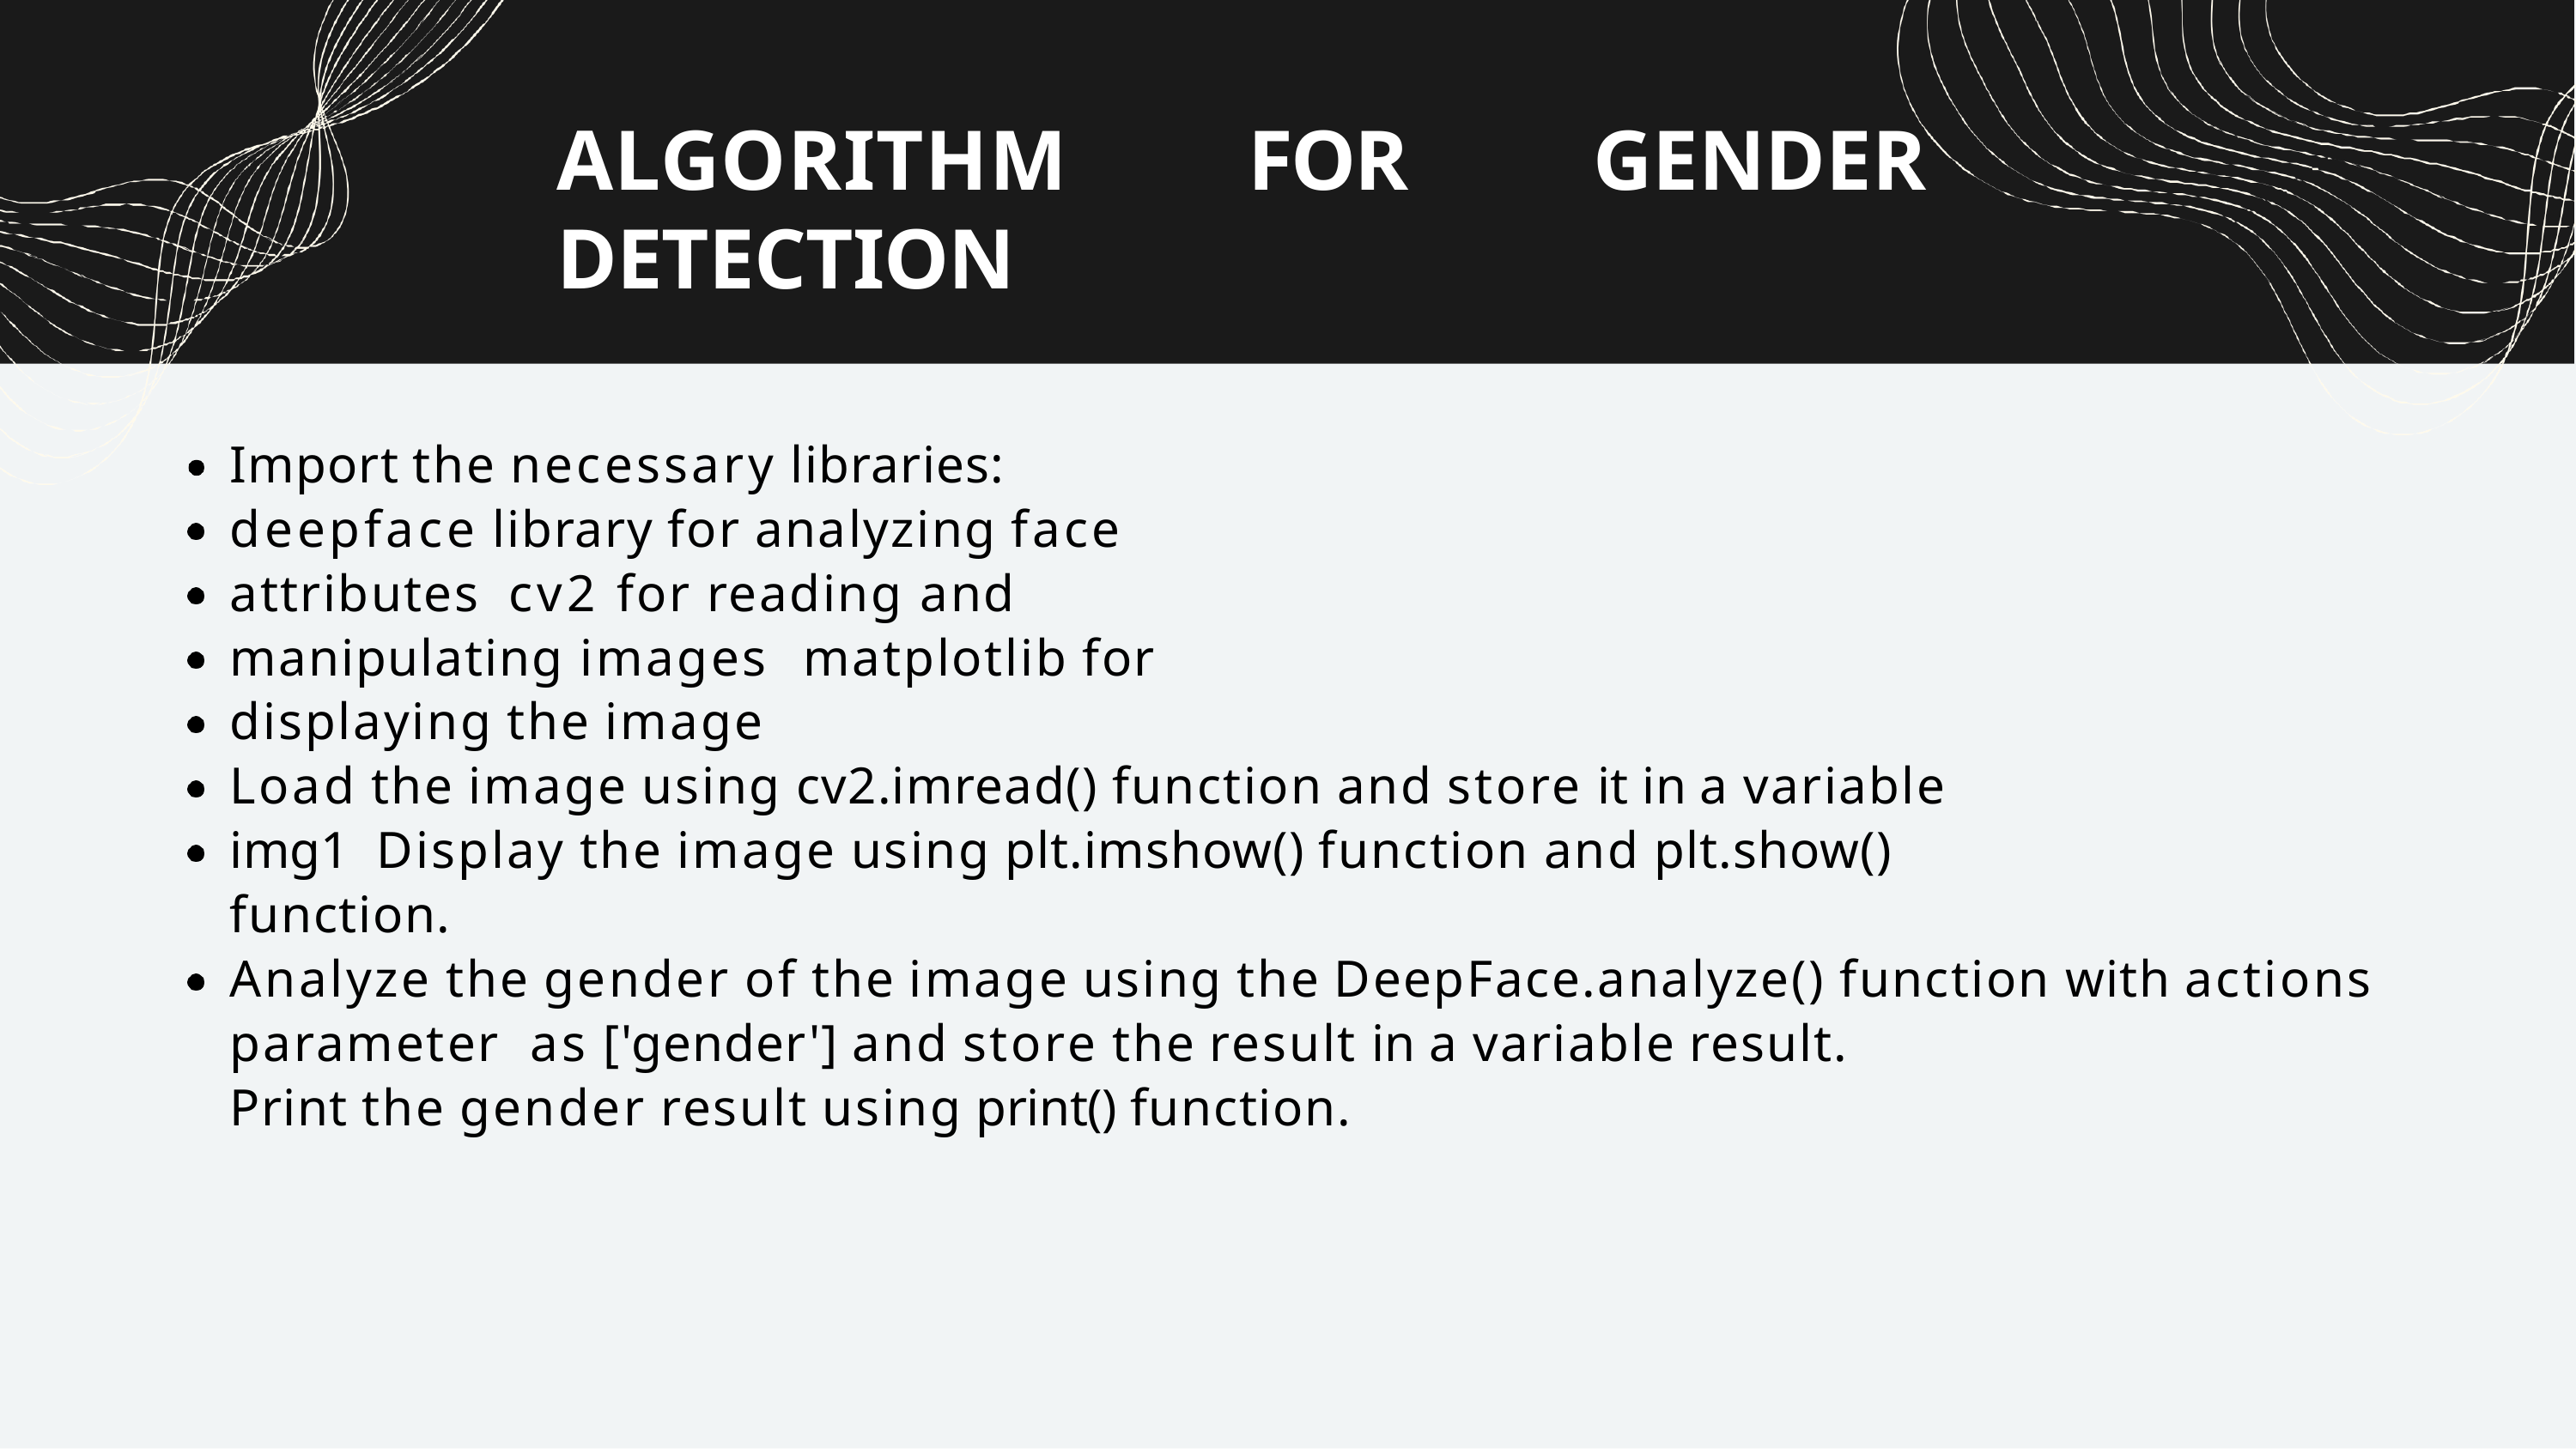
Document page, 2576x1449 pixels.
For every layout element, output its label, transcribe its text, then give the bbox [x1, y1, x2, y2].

title ALGORITHM FOR GENDER DETECTION [555, 105, 1892, 350]
picture [187, 652, 204, 669]
picture [187, 780, 204, 797]
picture [1896, 0, 2576, 435]
picture [0, 0, 504, 485]
text_box Import the necessary libraries: deepface library for analyzing face attributes cv2 for reading and manipulating images matplotlib for displaying the image Load the image using cv2.imread() function and store it in a variable img1 Display the image using plt.imshow() function and plt.show() function. Analyze the gender of the image using the DeepFace.analyze() function with actions parameter as ['gender'] and store the result in a variable result. Print the gender result using print() function. [228, 427, 2533, 1136]
picture [187, 523, 204, 540]
picture [187, 973, 204, 991]
picture [187, 716, 204, 733]
picture [187, 587, 204, 604]
picture [187, 845, 204, 862]
